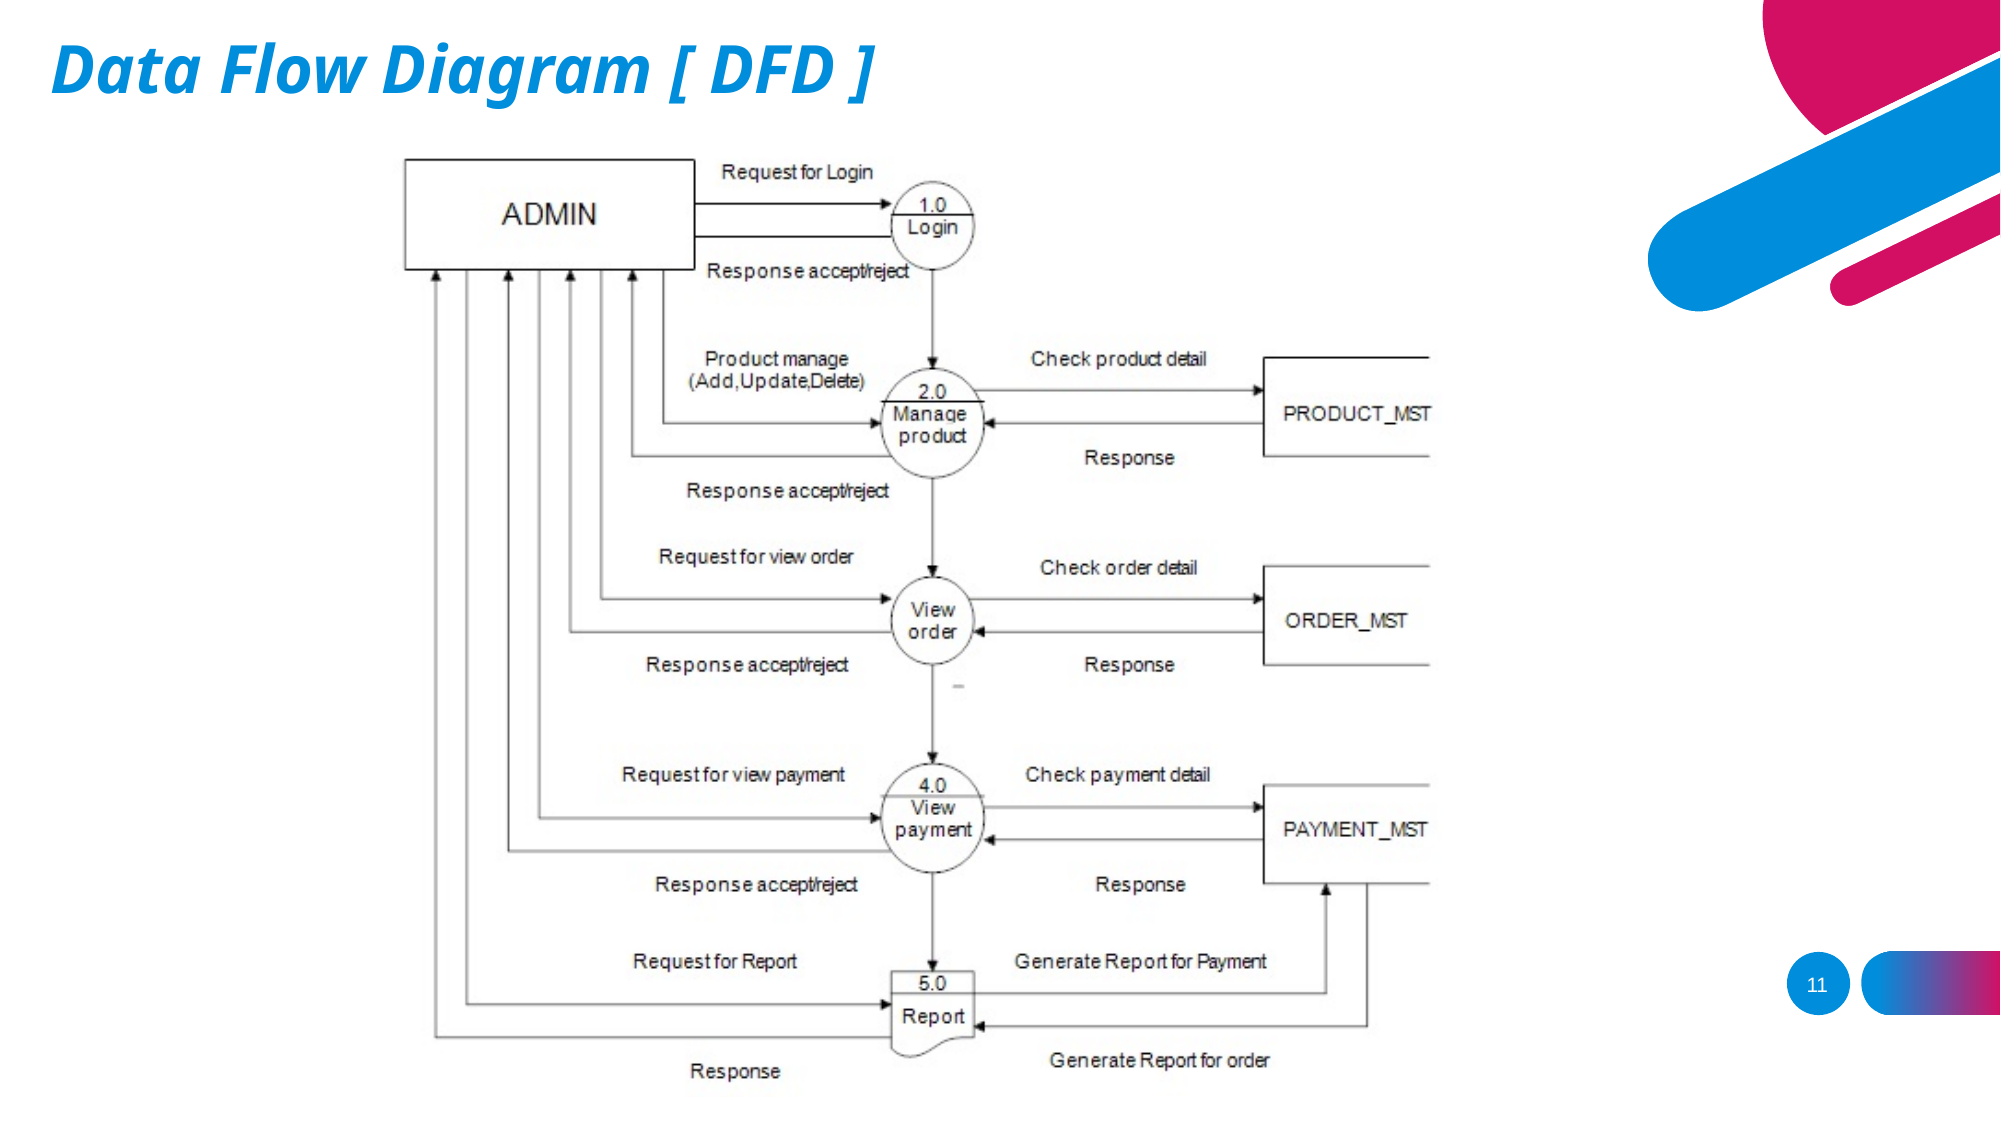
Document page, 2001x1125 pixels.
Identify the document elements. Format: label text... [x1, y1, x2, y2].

picture [391, 130, 1442, 1097]
slide_number 11 [1772, 954, 1863, 1015]
text_box Data Flow Diagram [ DFD ] [35, 28, 1149, 109]
